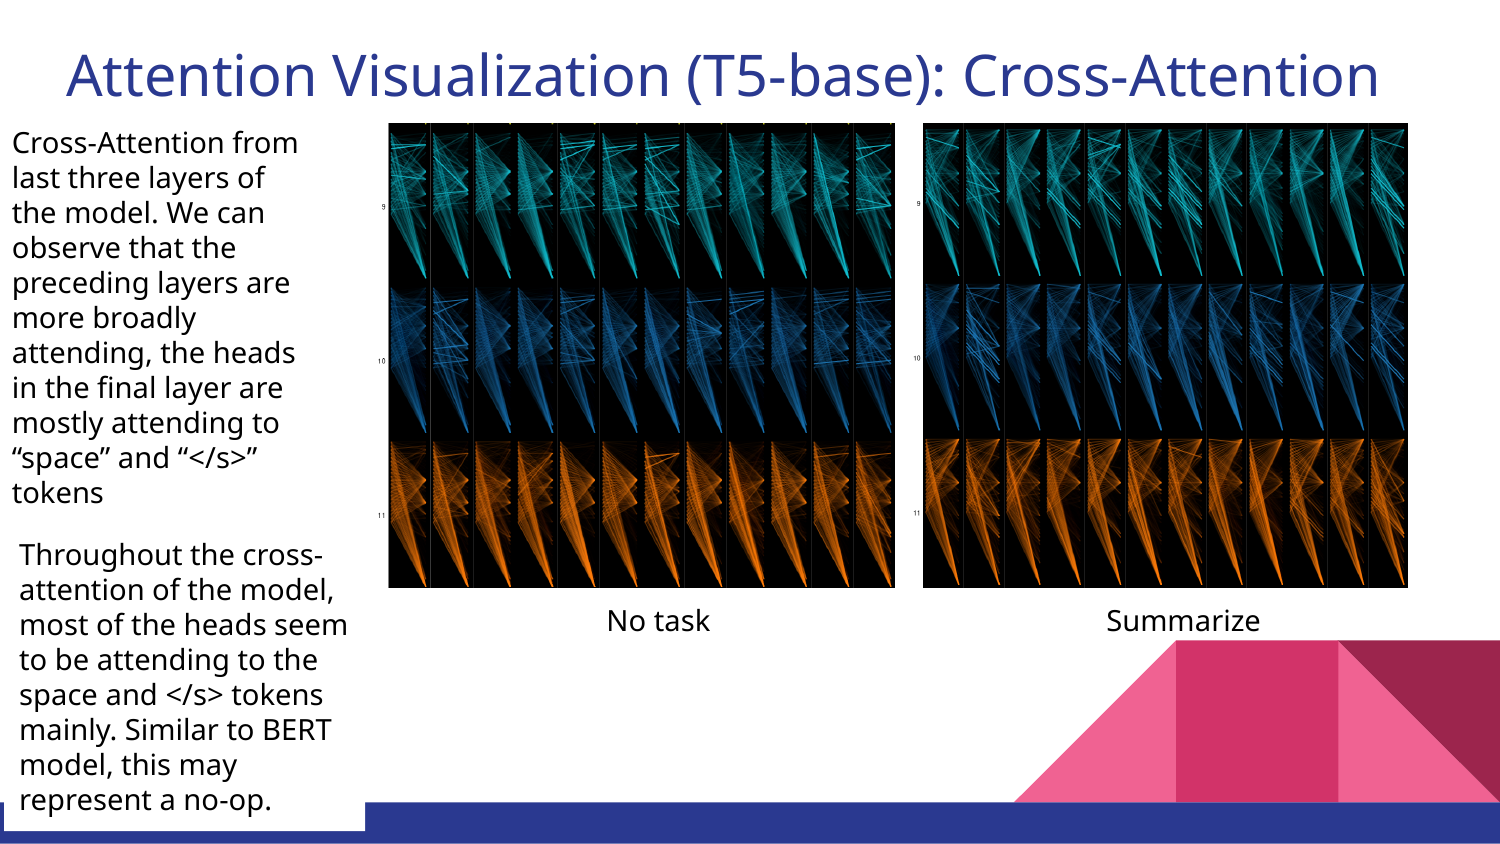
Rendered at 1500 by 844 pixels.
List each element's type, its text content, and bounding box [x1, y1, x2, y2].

text_box Summarize [1091, 596, 1278, 653]
picture [374, 123, 895, 588]
picture [913, 123, 1408, 588]
text_box No task [591, 596, 764, 653]
text_box Cross-Attention from last three layers of the model. We can observe that the preceding layers are more broadly attending, the heads in the final layer are mostly attending to “space” and “</s>” tokens [0, 109, 324, 525]
title Attention Visualization (T5-base): Cross-Attention [51, 24, 1449, 124]
text_box Throughout the cross-attention of the model, most of the heads seem to be attending to the space and </s> tokens mainly. Similar to BERT model, this may represent a no-op. [4, 521, 366, 832]
